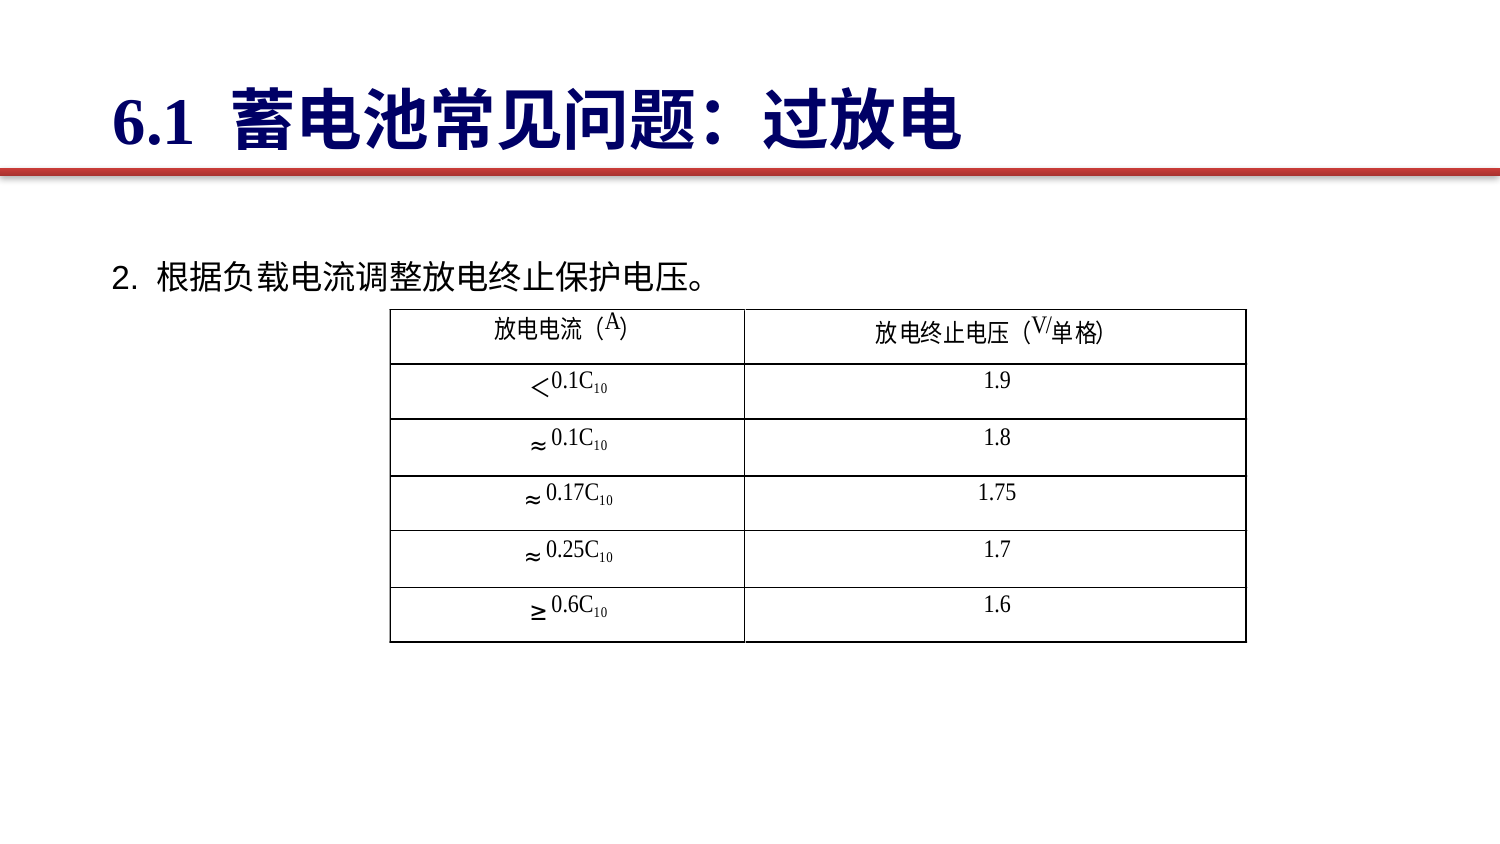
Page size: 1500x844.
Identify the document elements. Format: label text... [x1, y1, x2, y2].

text_box [0, 168, 1500, 176]
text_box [0, 222, 1500, 658]
text_box 6.1 蓄电池常见问题：过放电 [0, 70, 979, 166]
